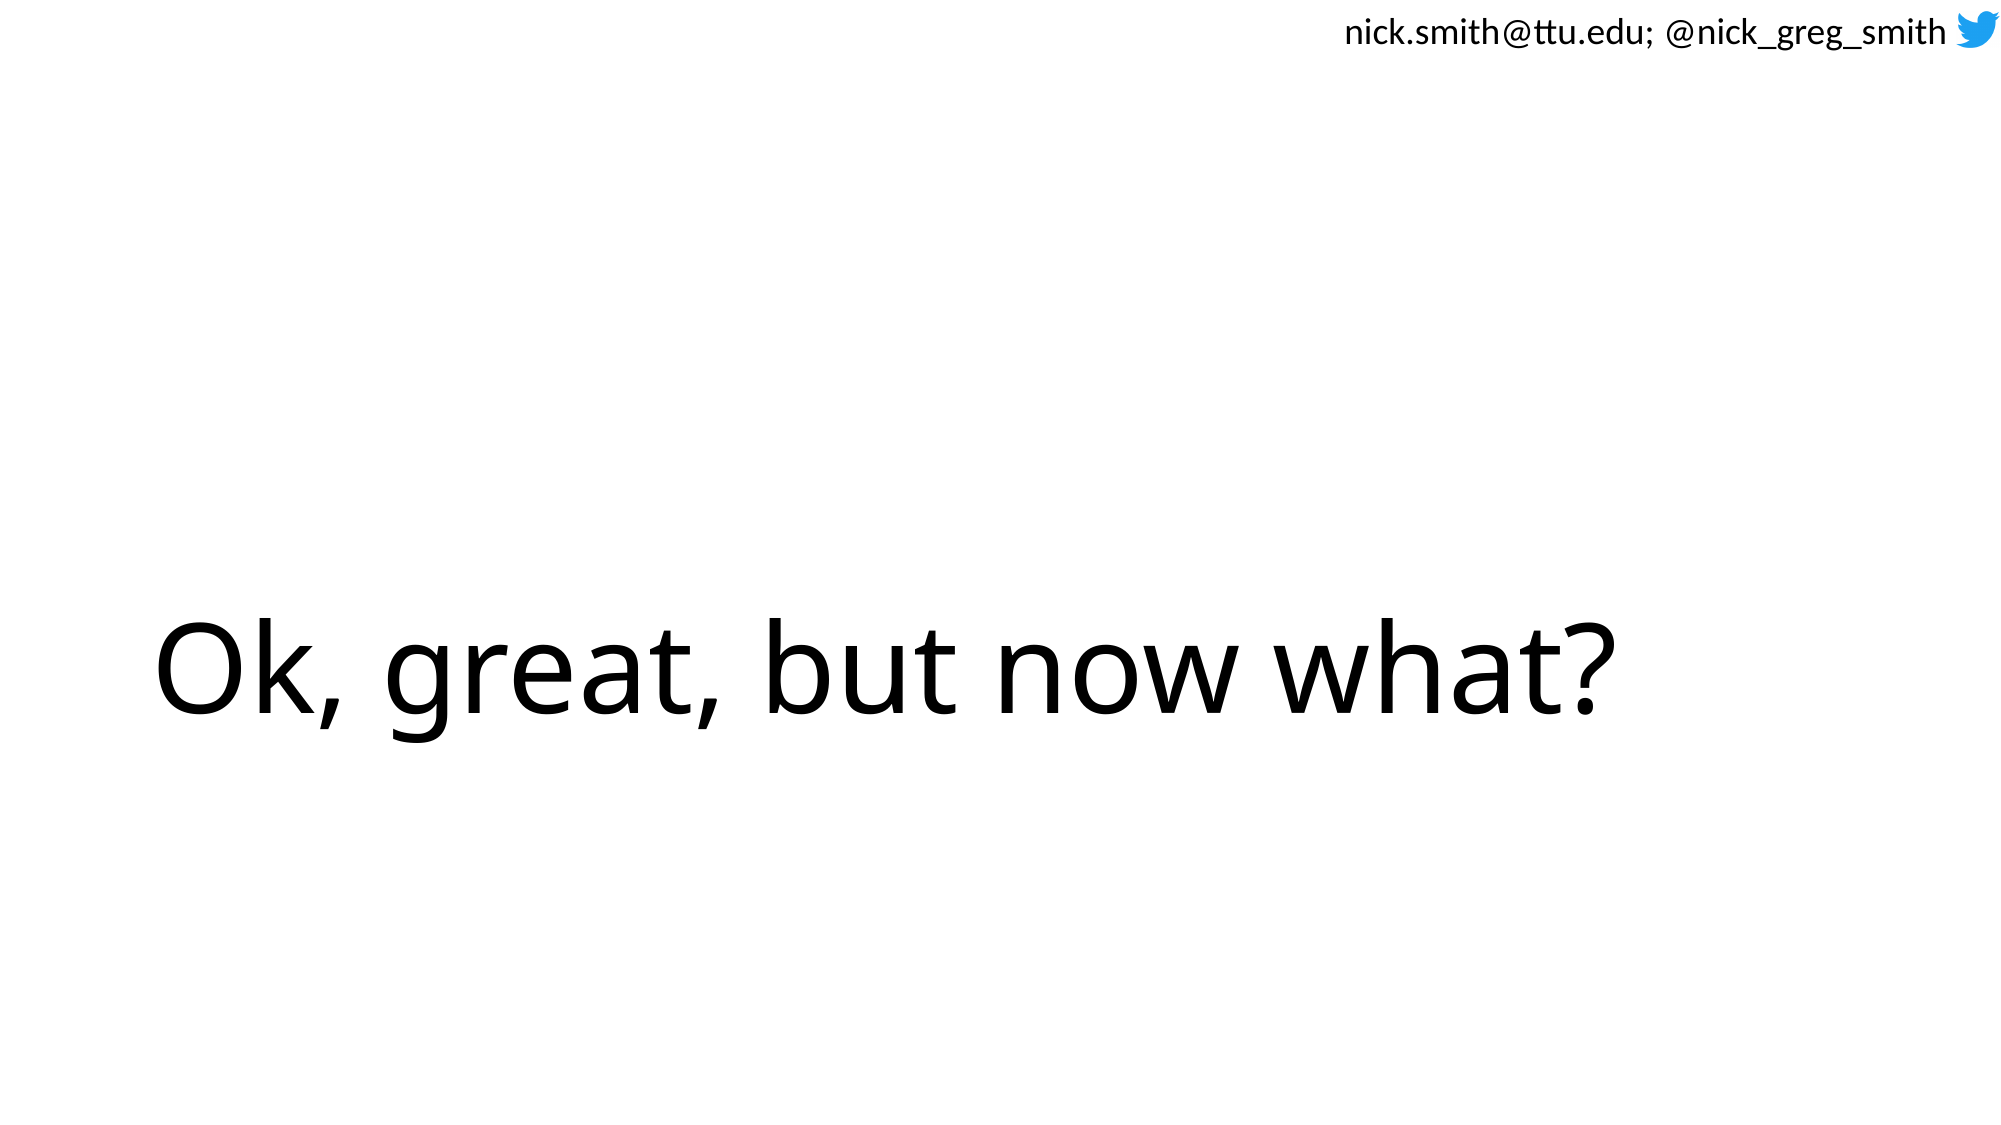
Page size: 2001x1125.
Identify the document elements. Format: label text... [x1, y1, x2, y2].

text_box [1325, 0, 2000, 60]
title Ok, great, but now what? [136, 280, 1862, 749]
